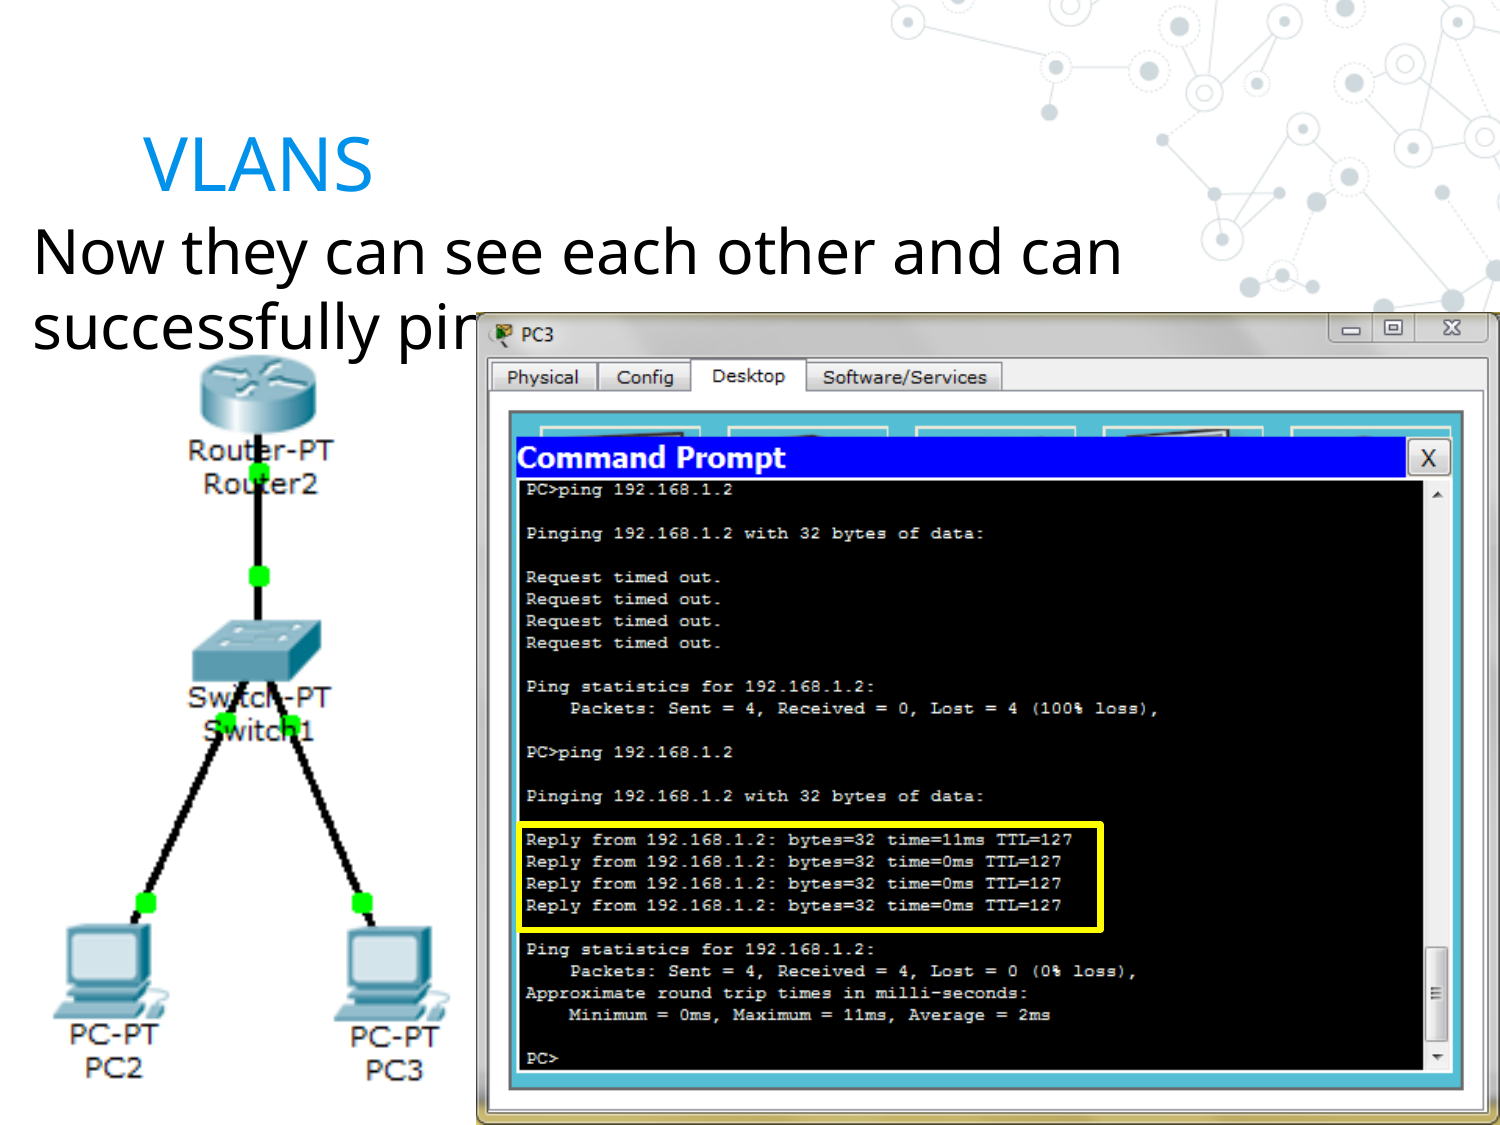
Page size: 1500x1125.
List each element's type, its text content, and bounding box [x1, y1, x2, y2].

picture [0, 0, 1500, 1125]
list Now they can see each other and can successfully ping. [17, 196, 1500, 311]
title VLANS [128, 67, 1372, 196]
